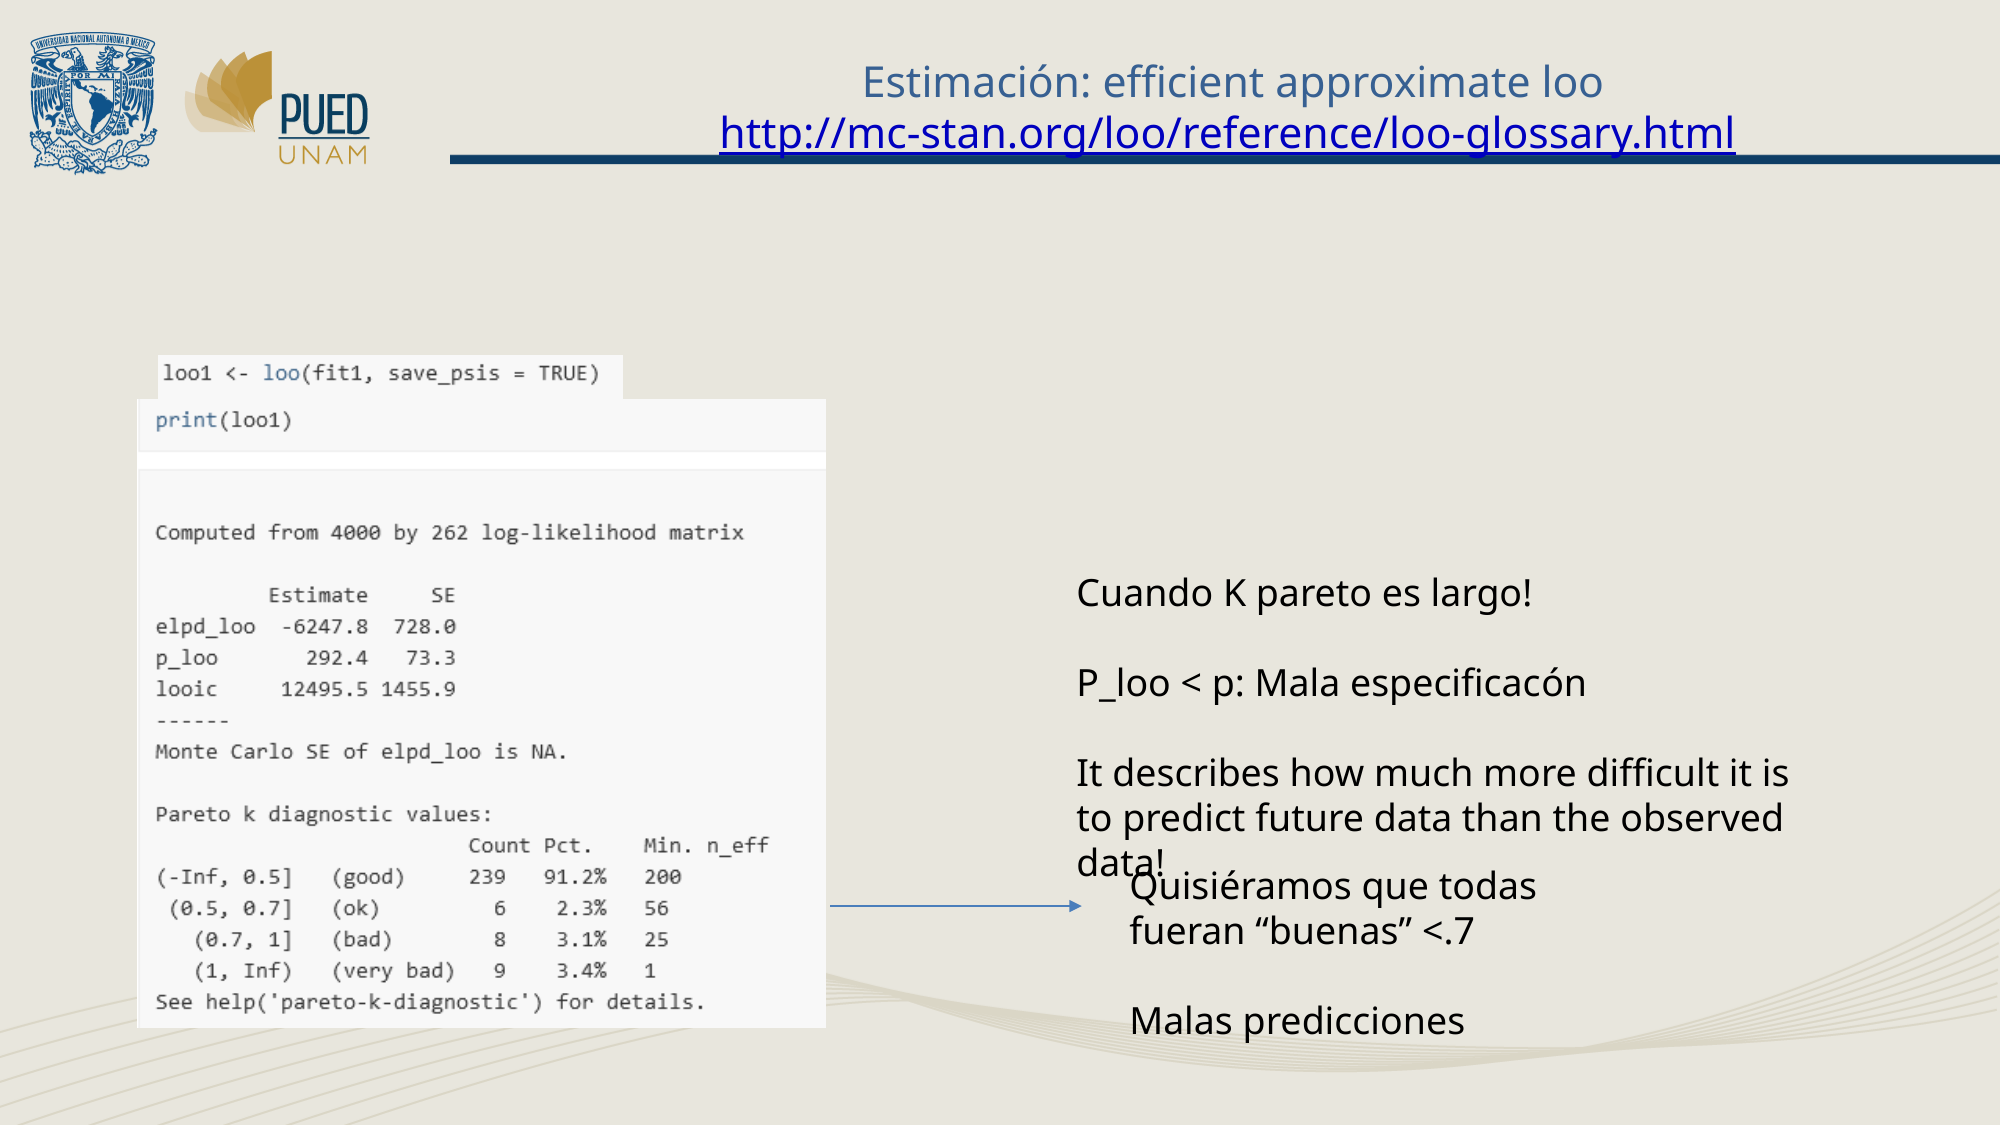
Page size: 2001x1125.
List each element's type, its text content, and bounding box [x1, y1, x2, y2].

text_box Quisiéramos que todas fueran “buenas” <.7 Malas predicciones [1114, 892, 1555, 1050]
picture [0, 0, 2000, 1125]
title Estimación: efficient approximate loo http://mc-stan.org/loo/reference/loo-glossary.html [566, 45, 1900, 174]
text_box Cuando K pareto es largo! P_loo < p: Mala especificacón It describes how much more difficult it is to predict future data than the observed data! [1061, 561, 1814, 892]
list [158, 355, 624, 397]
